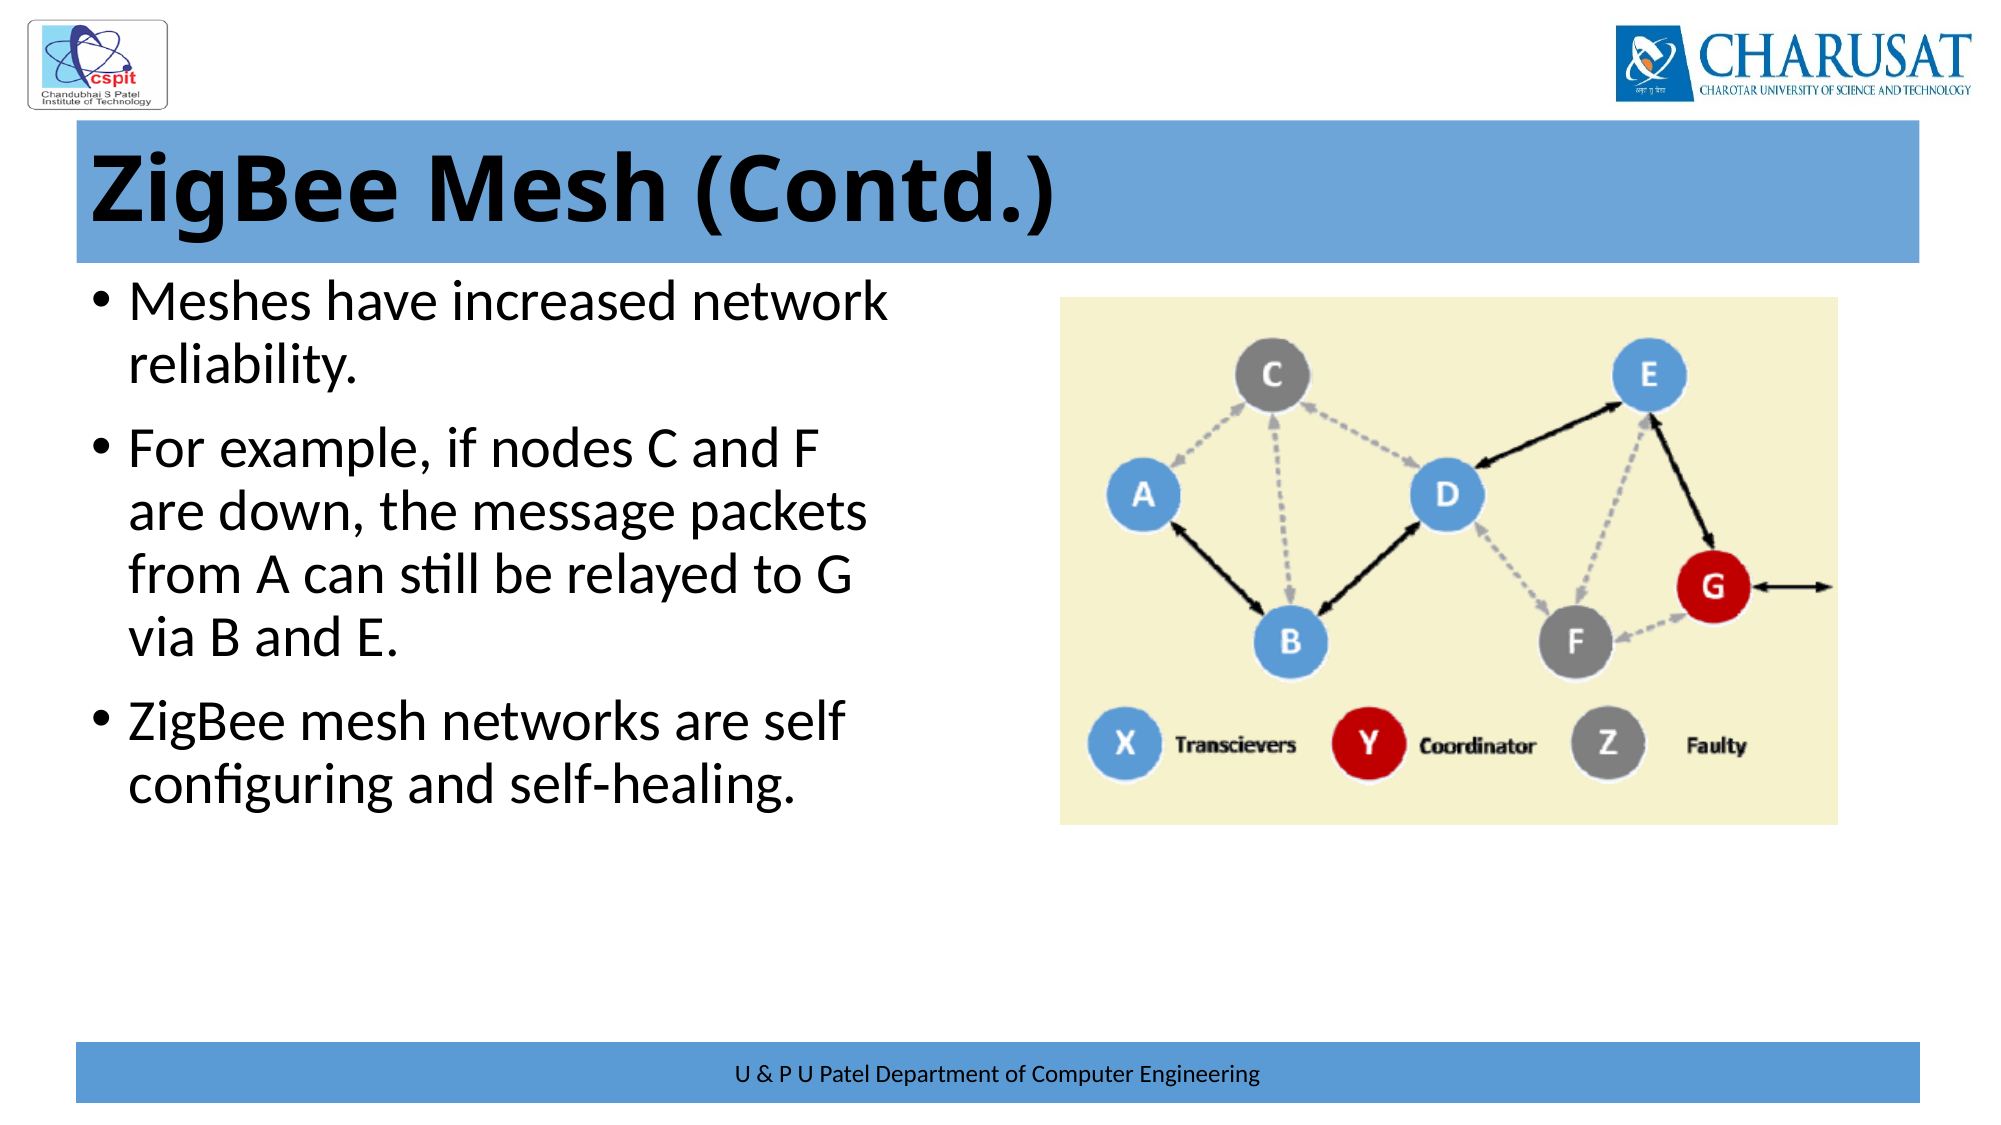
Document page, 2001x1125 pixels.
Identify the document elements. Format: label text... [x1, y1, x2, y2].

list Meshes have increased network reliability. For example, if nodes C and F are down, the message packets from A can still be relayed to G via B and E. ZigBee mesh networks are self configuring and self‐healing. [76, 262, 910, 1014]
title ZigBee Mesh (Contd.) [76, 120, 1920, 263]
picture [1609, 16, 1979, 106]
picture [21, 16, 173, 113]
picture [1060, 297, 1838, 825]
